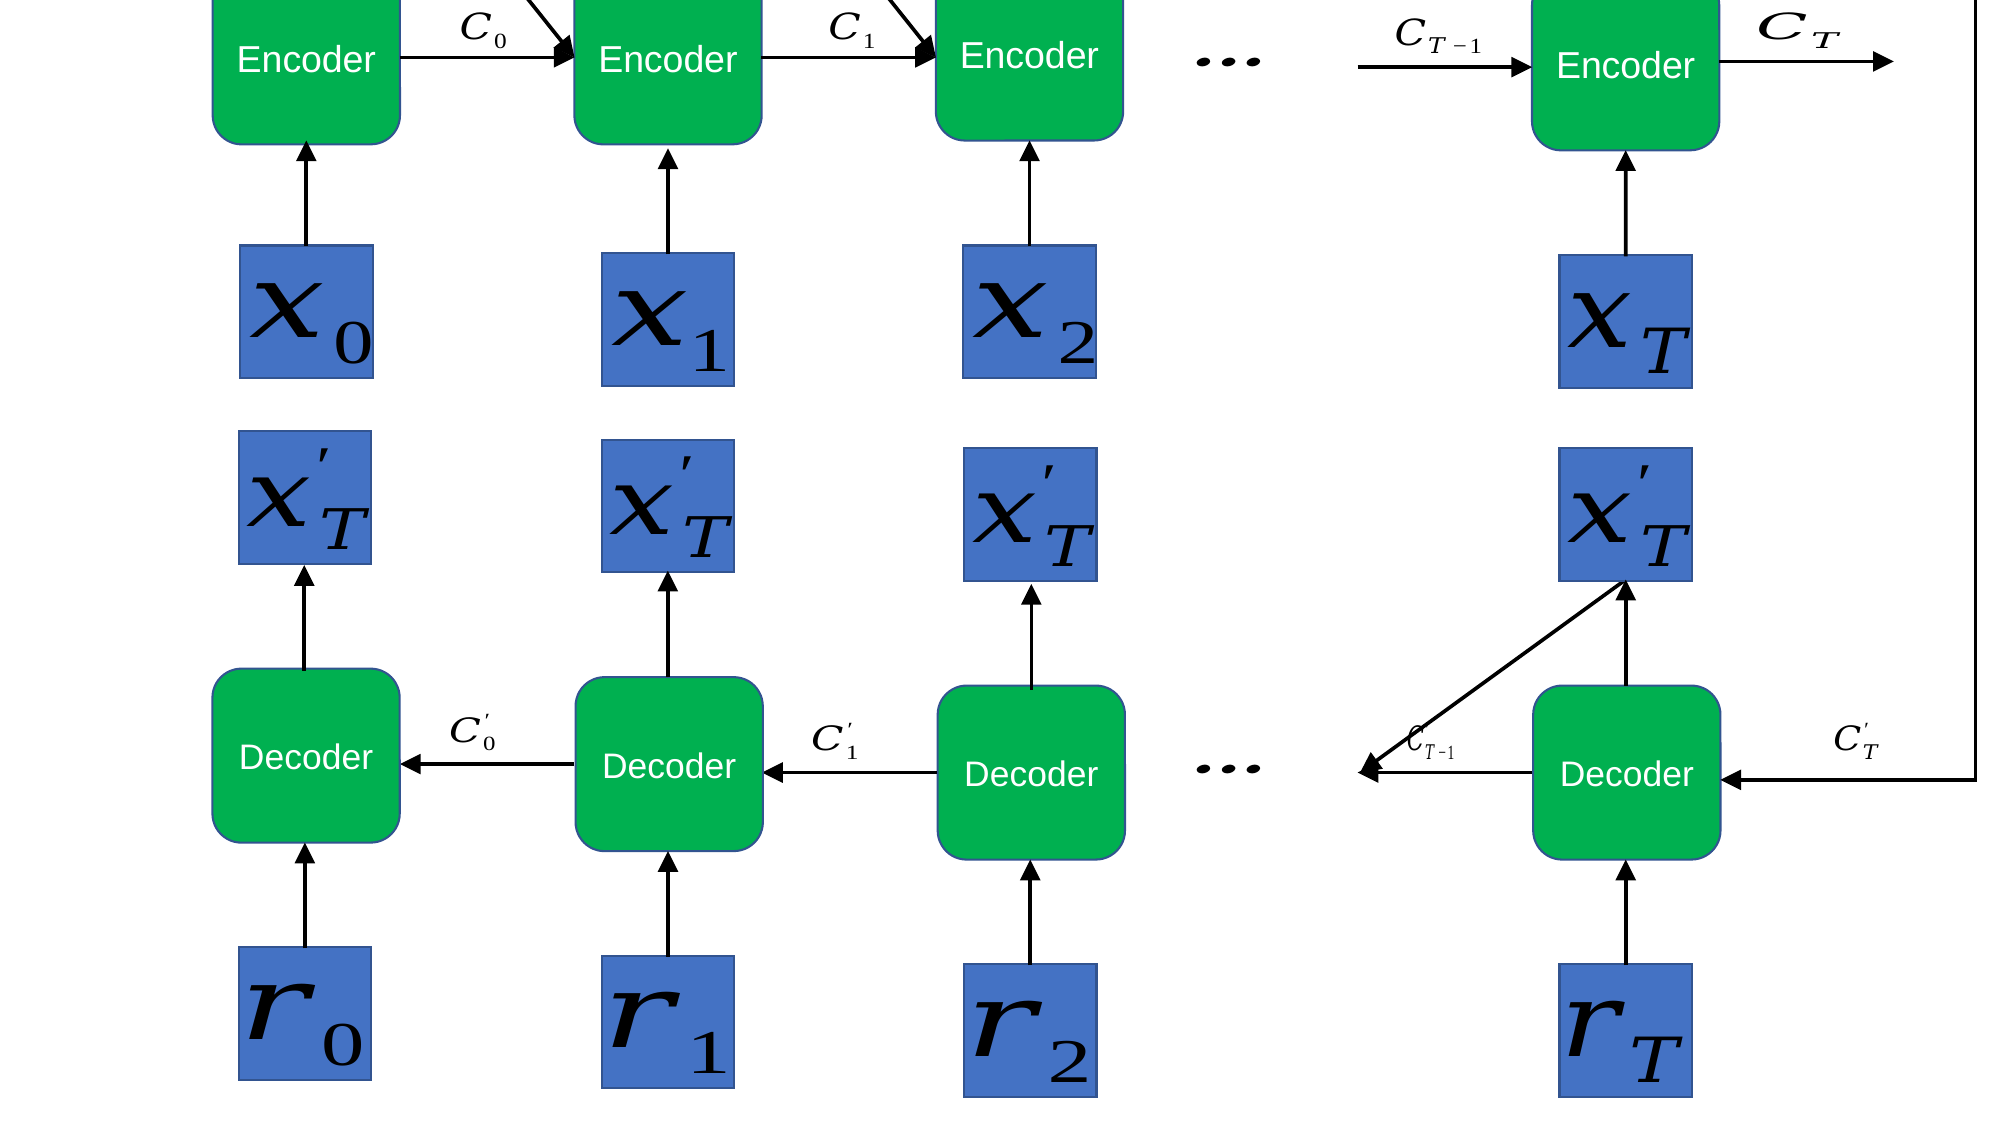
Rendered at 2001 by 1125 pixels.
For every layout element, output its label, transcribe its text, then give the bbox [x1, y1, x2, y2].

text_box Encoder [1530, 0, 1721, 152]
text_box Decoder [211, 667, 401, 844]
text_box Encoder [934, 0, 1125, 142]
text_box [1357, 162, 2000, 418]
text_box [733, 0, 936, 58]
text_box Encoder [211, 0, 402, 146]
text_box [1360, 514, 1561, 773]
text_box Encoder [573, 0, 763, 146]
text_box Decoder [574, 676, 764, 853]
text_box Decoder [936, 684, 1127, 861]
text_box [371, 0, 575, 58]
text_box Decoder [1532, 684, 1722, 861]
